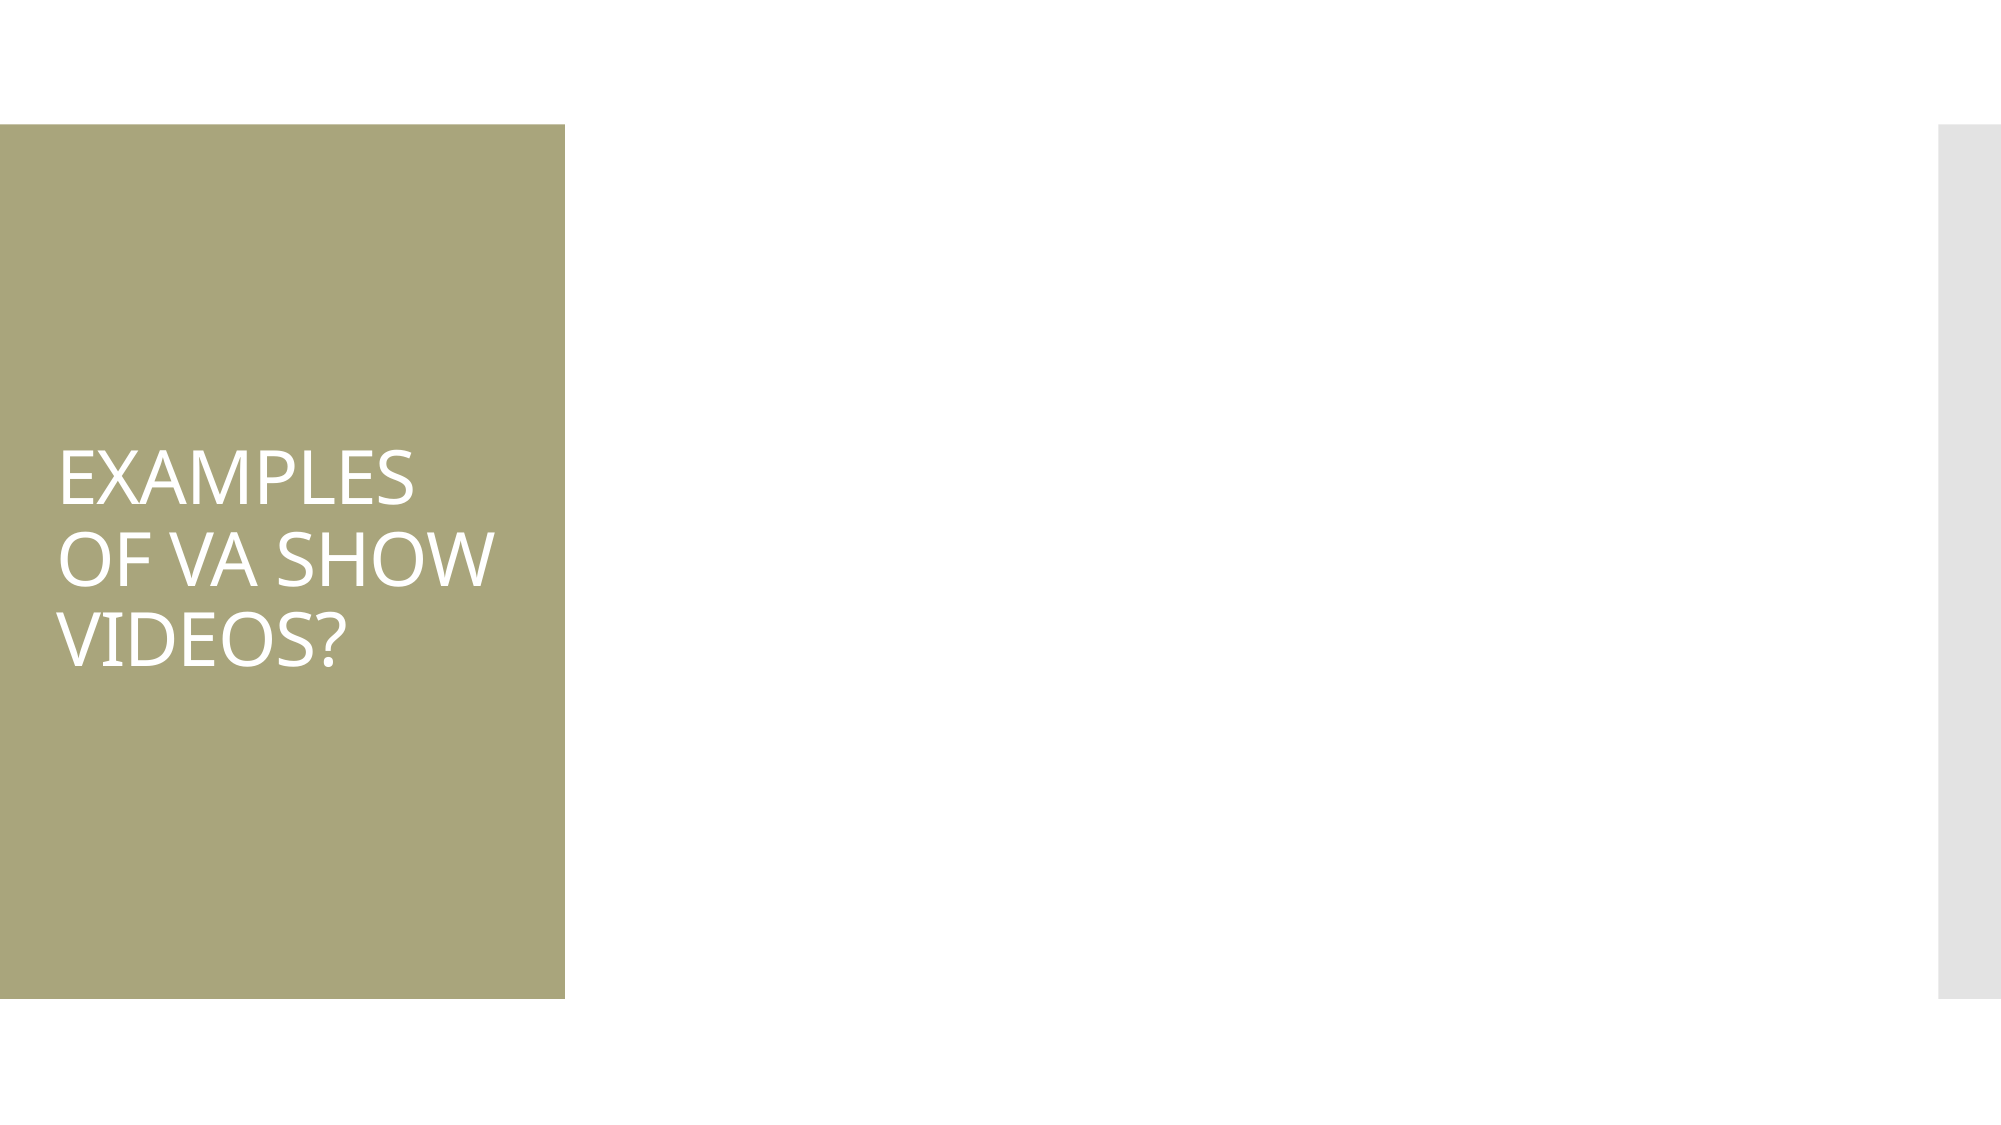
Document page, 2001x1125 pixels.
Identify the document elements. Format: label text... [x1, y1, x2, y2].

title EXAMPLES OF VA SHOW VIDEOS? [41, 184, 525, 940]
